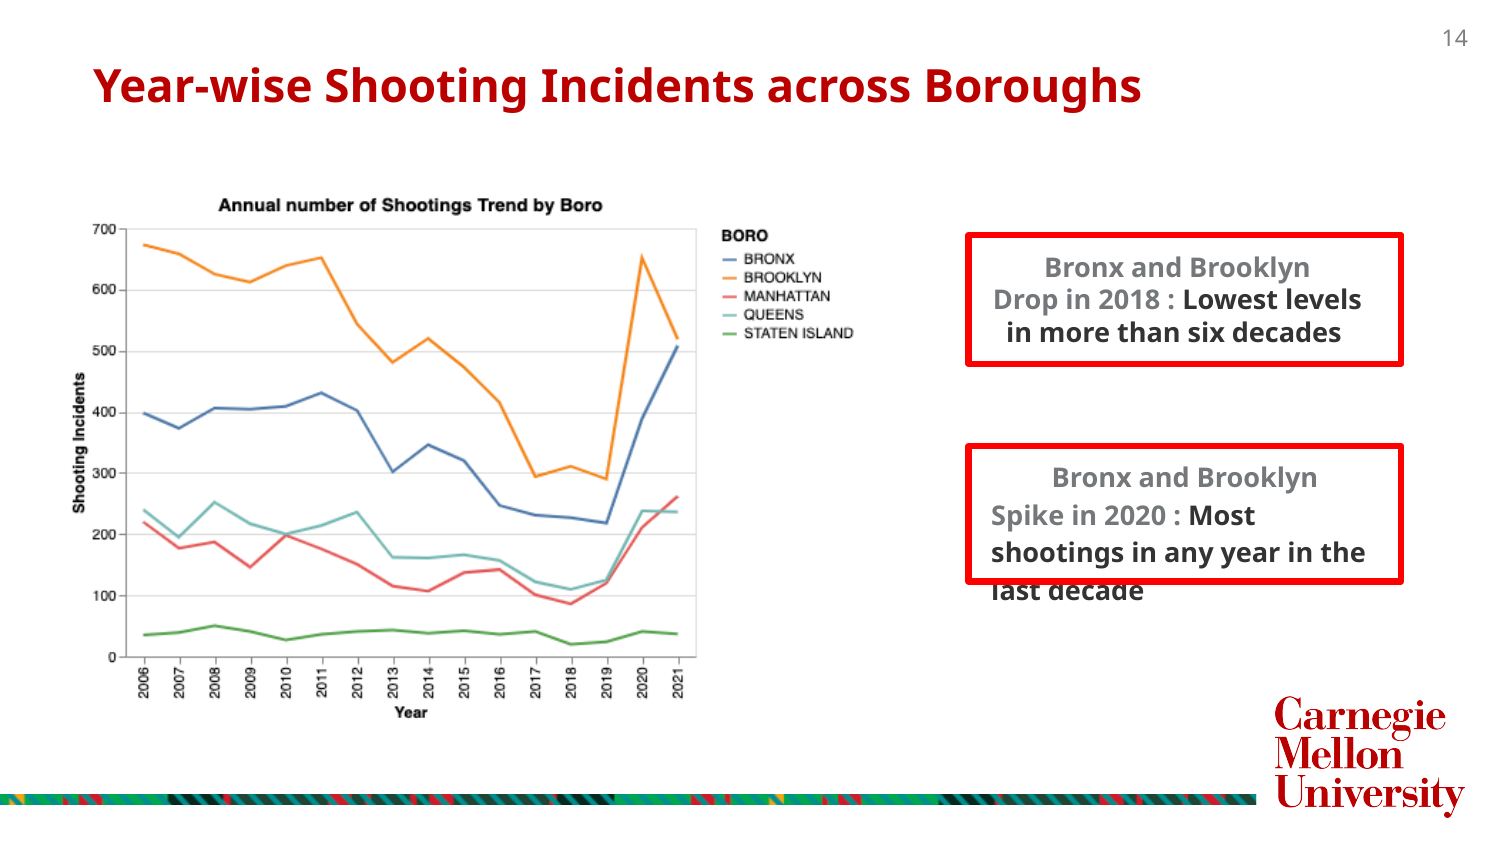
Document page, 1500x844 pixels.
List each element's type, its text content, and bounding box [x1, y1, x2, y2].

title Year-wise Shooting Incidents across Boroughs [78, 49, 1232, 214]
picture [0, 794, 1257, 805]
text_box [968, 234, 1402, 365]
picture [1275, 696, 1465, 818]
picture [63, 190, 861, 728]
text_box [968, 445, 1402, 644]
